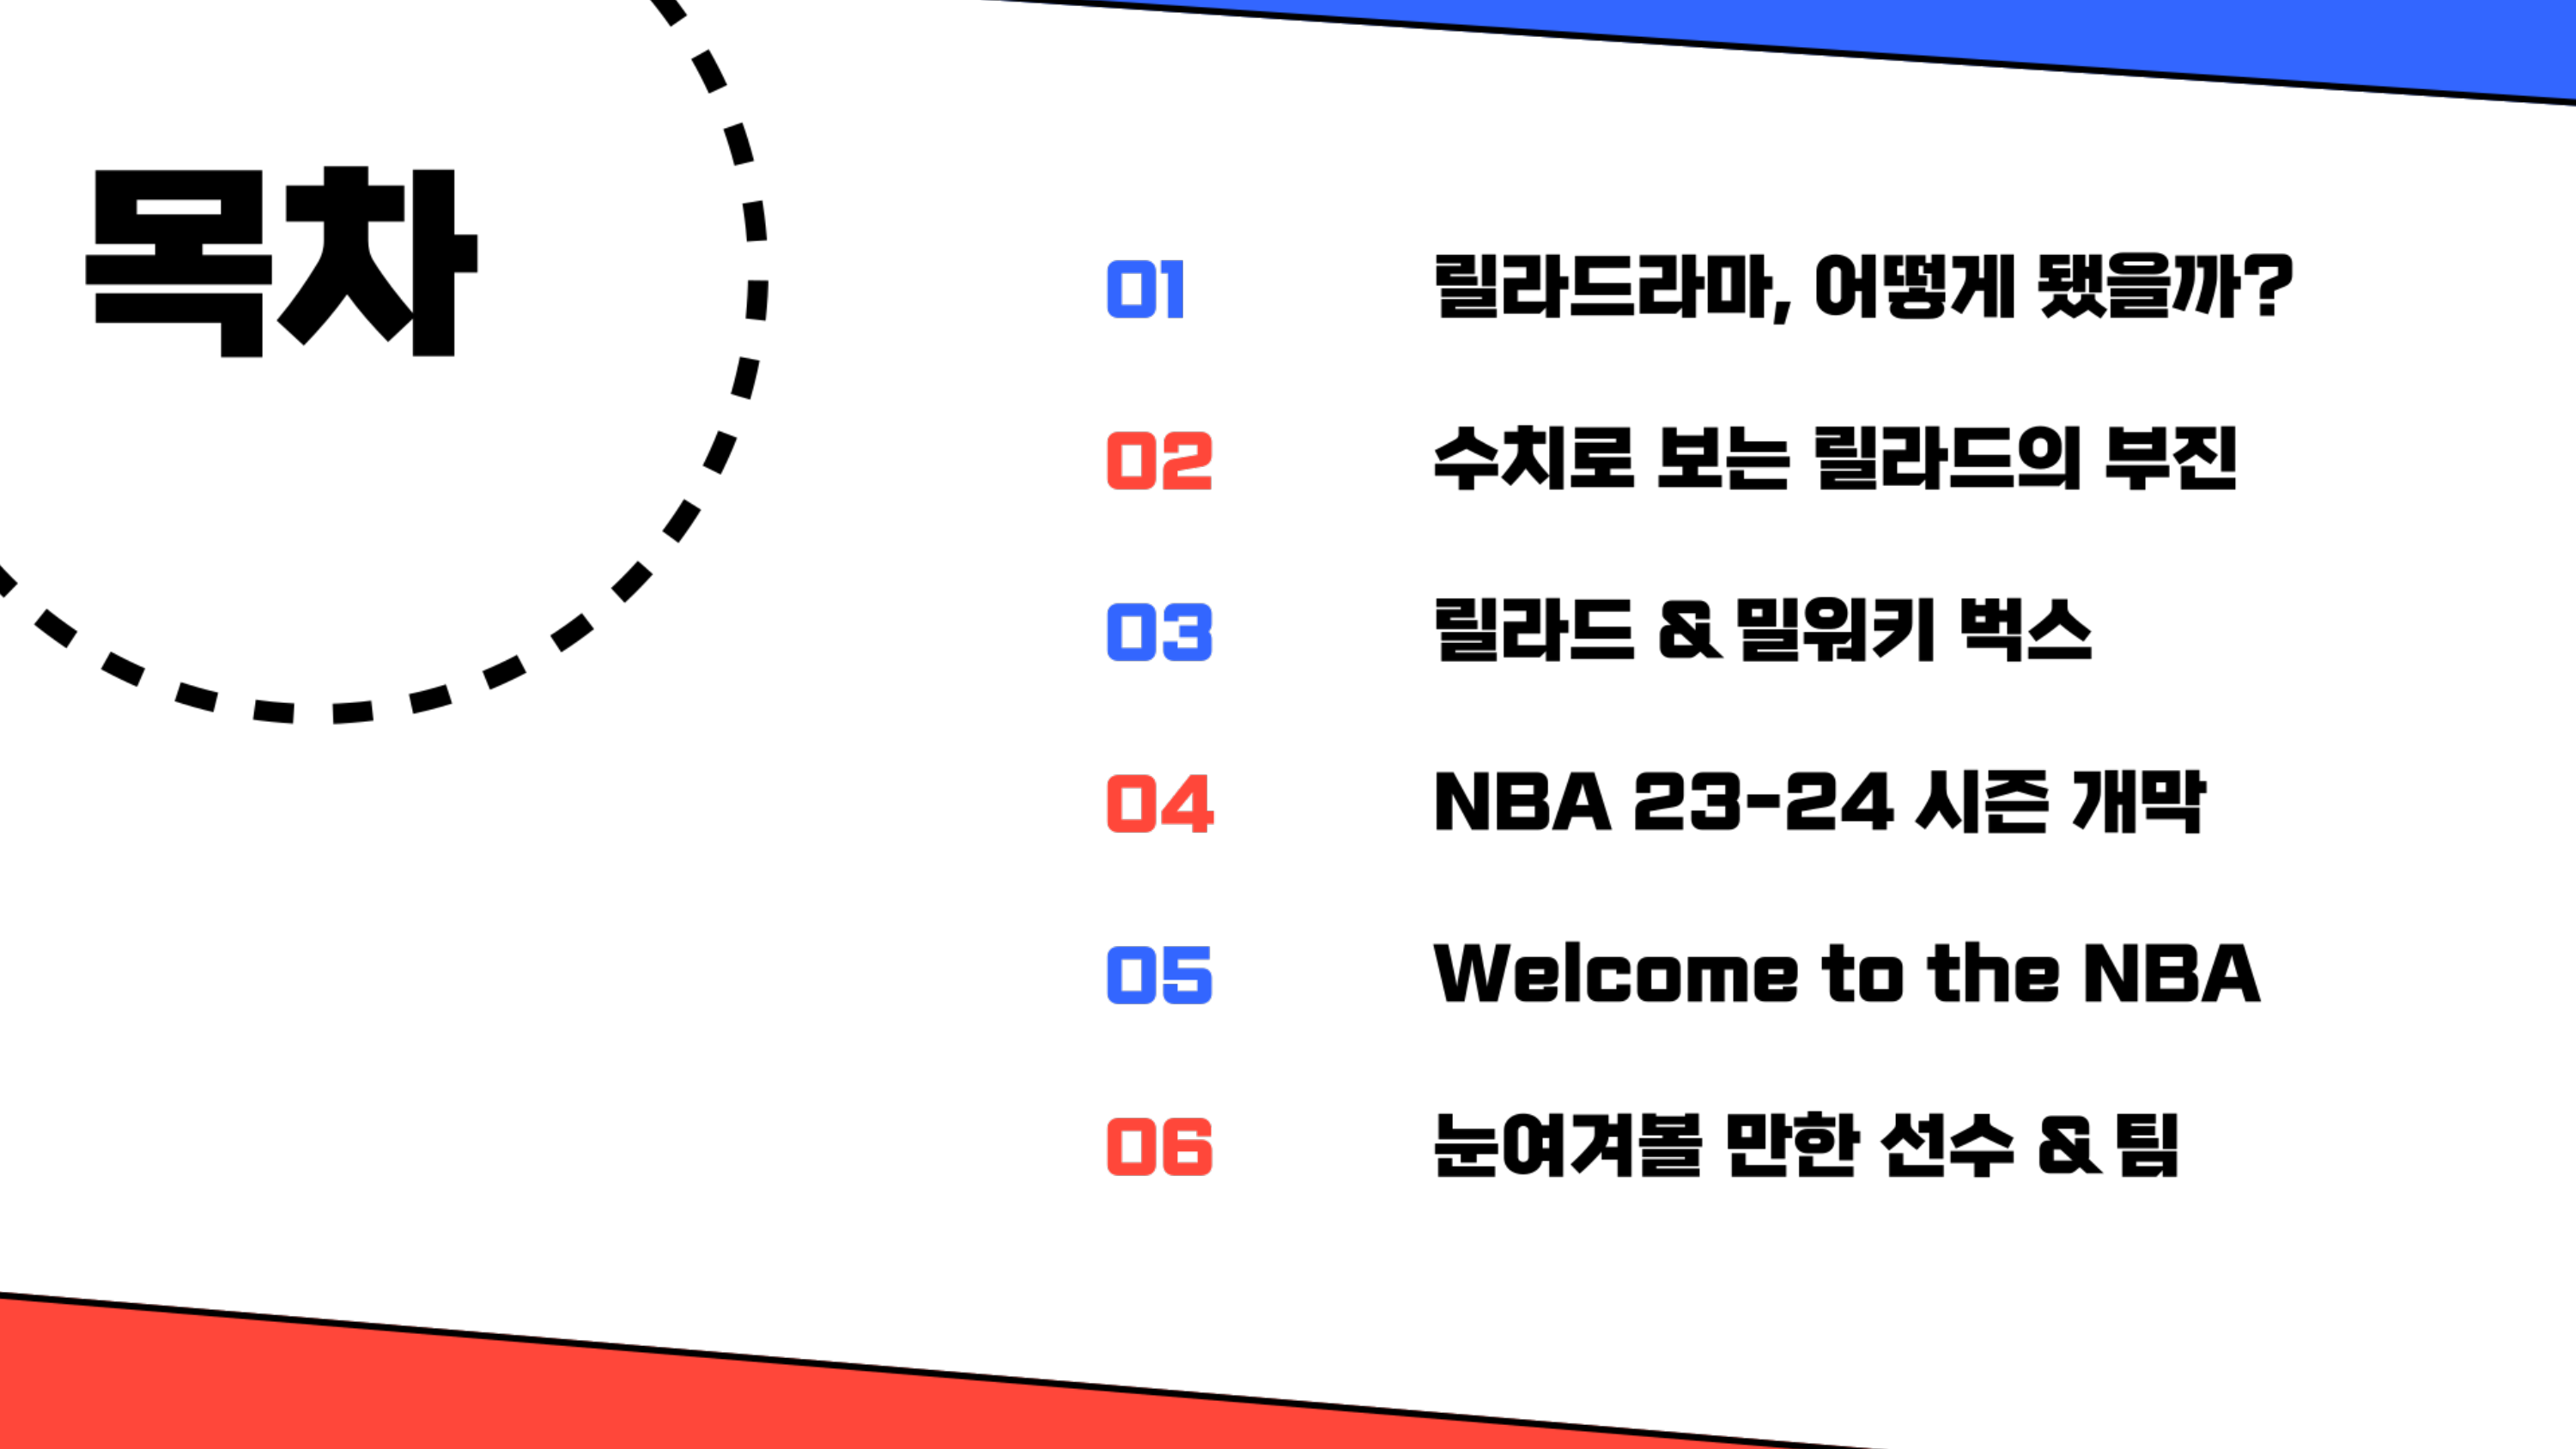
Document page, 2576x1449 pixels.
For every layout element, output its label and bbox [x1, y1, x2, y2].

text_box [0, 0, 769, 724]
picture [1078, 206, 1291, 1258]
picture [8, 20, 690, 591]
picture [1410, 212, 2360, 1262]
text_box [0, 1290, 2576, 1449]
text_box [772, 0, 2576, 111]
